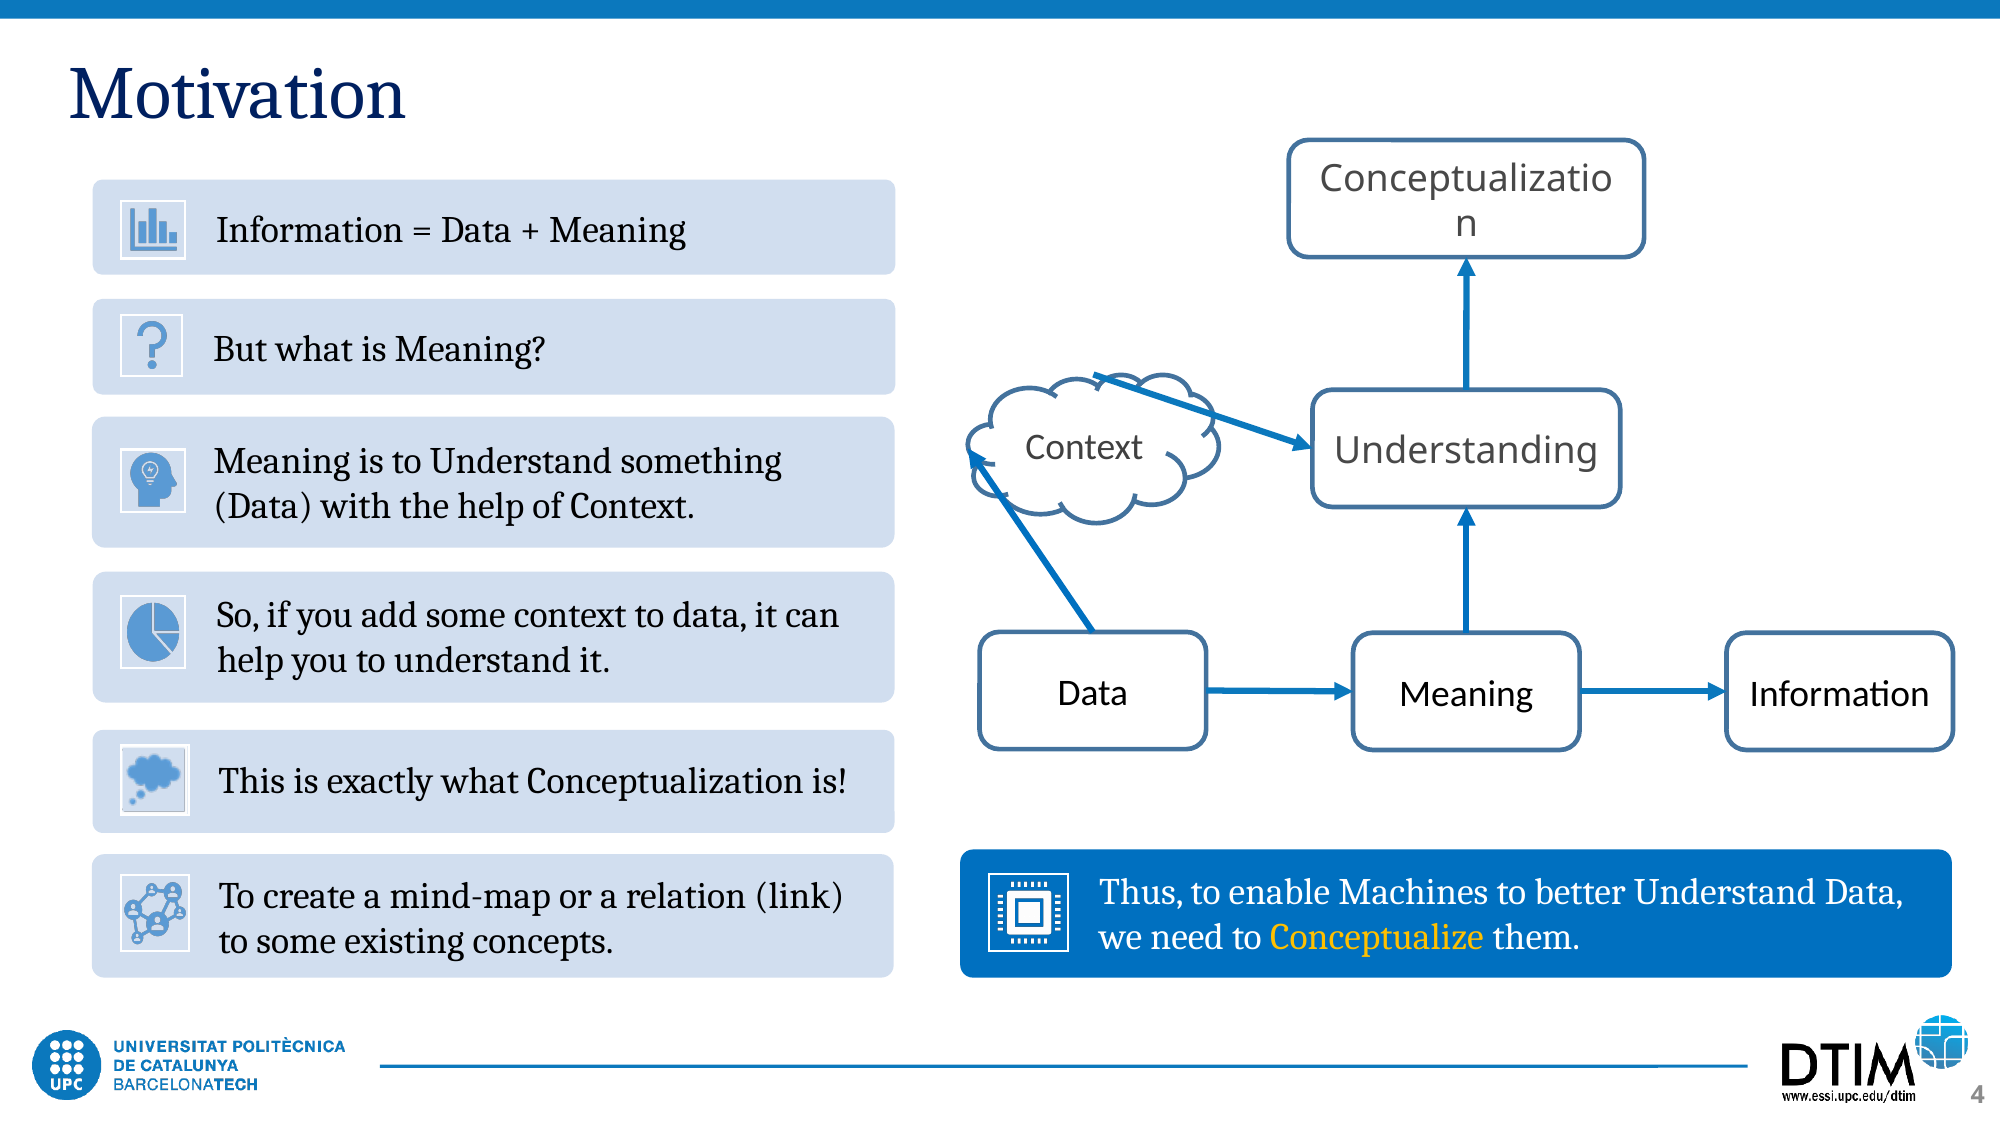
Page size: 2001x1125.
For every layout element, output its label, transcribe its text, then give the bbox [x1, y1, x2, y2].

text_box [92, 557, 895, 708]
picture [32, 1030, 345, 1100]
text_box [91, 854, 894, 999]
text_box Context [1109, 373, 1214, 411]
title Motivation [54, 36, 1946, 152]
text_box Data [978, 630, 1208, 751]
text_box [92, 179, 896, 275]
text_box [92, 727, 895, 850]
text_box Understanding [1311, 388, 1622, 508]
text_box Context [966, 377, 1220, 525]
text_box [91, 396, 895, 548]
text_box Meaning [1351, 631, 1581, 751]
text_box Information [1725, 631, 1955, 751]
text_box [960, 849, 1975, 978]
picture [1782, 1015, 1968, 1103]
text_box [92, 298, 896, 395]
slide_number 4 [1951, 1065, 2000, 1125]
text_box Conceptualization [1287, 138, 1646, 259]
